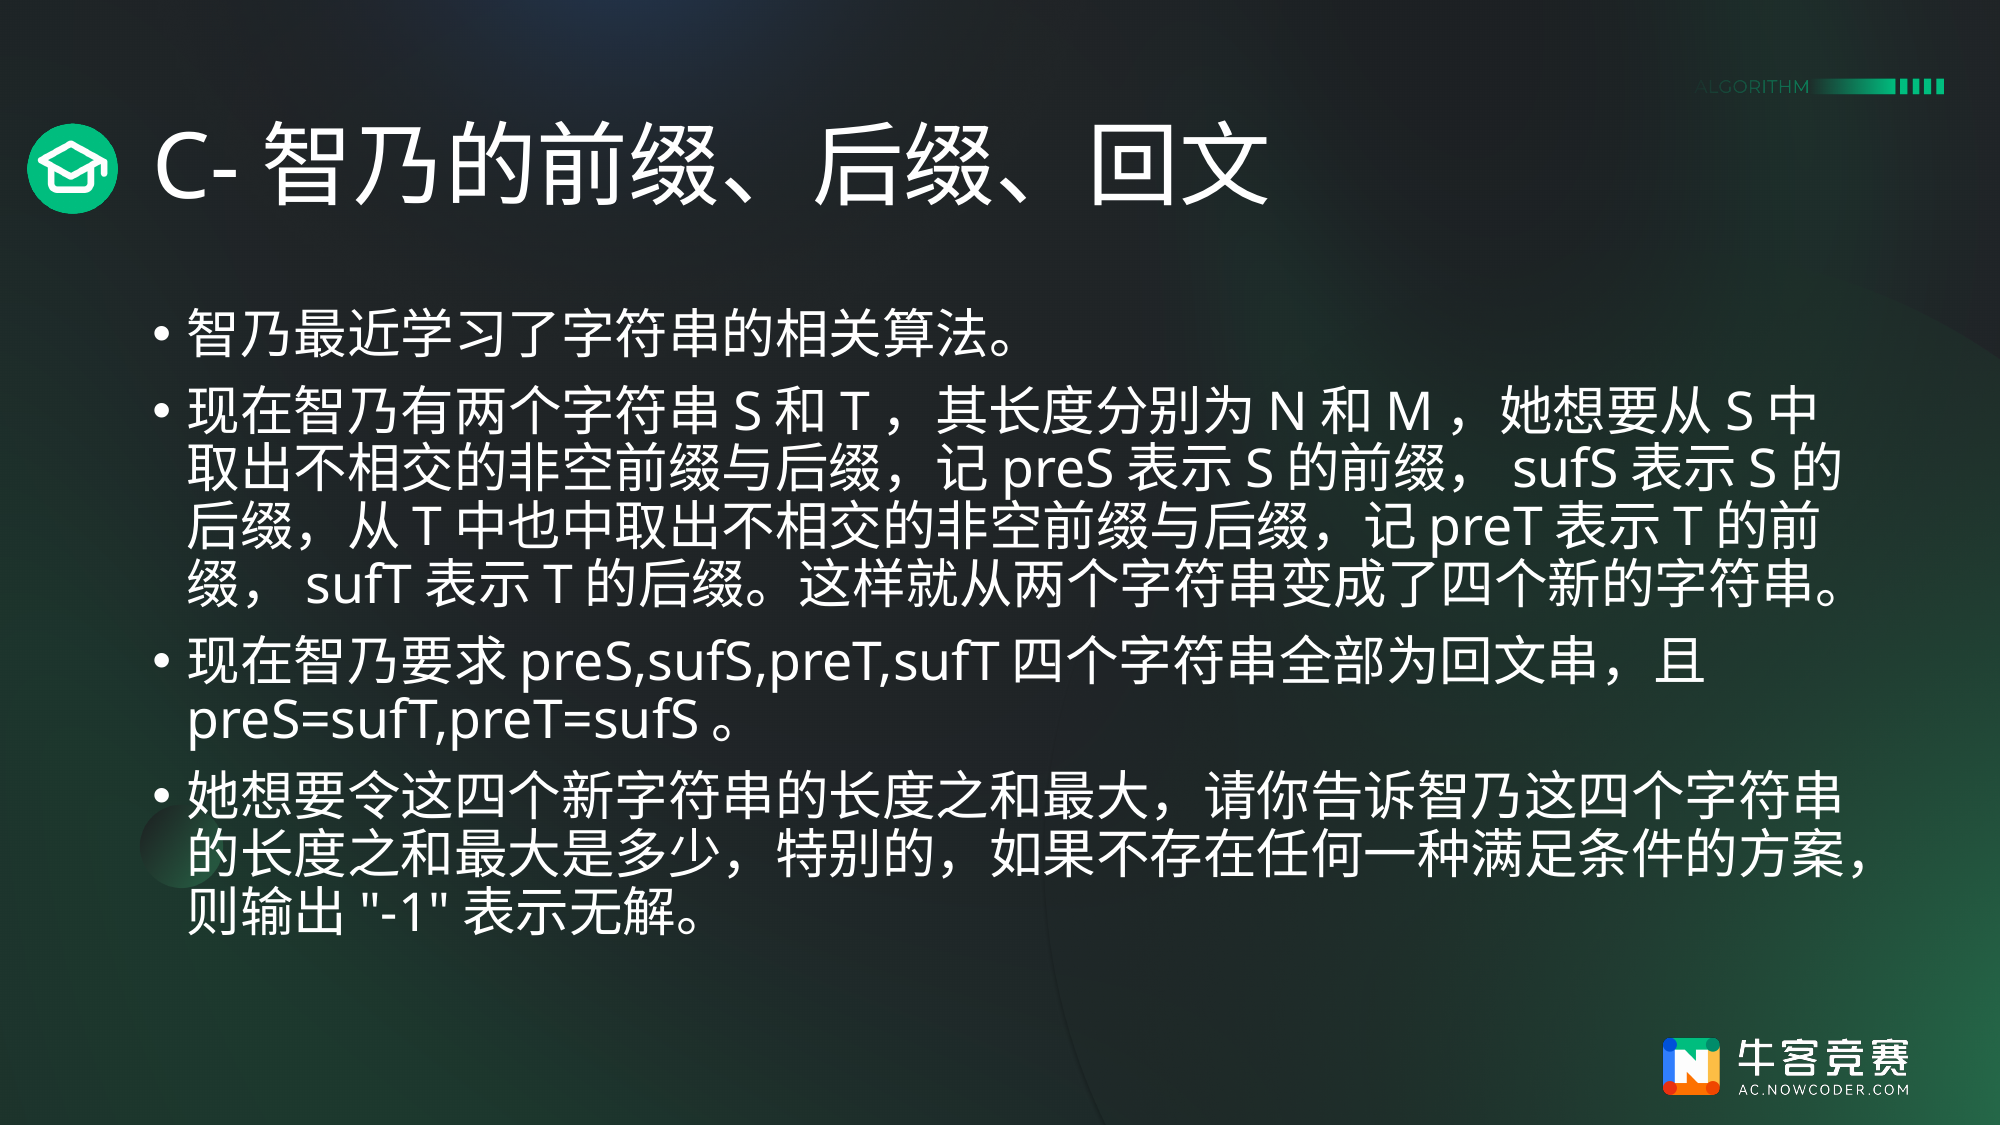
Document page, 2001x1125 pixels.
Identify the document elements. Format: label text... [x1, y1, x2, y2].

picture [0, 0, 2000, 1125]
title C-智乃的前缀、后缀、回文 [137, 59, 1863, 278]
list 智乃最近学习了字符串的相关算法。 现在智乃有两个字符串S和T，其长度分别为N和M，她想要从S中取出不相交的非空前缀与后缀，记preS​表示S的前缀，sufS​表示S的后缀，从T中也中取出不相交的非空前缀与后缀，记preT​表示T的前缀，sufT​表示T的后缀。这样就从两个字符串变成了四个新的字符串。 现在智乃要求preS,sufS,preT,sufT​四个字符串全部为回文串，且preS=sufT,preT=sufS​。 她想要令这四个新字符串的长度之和最大，请你告诉智乃这四个字符串的长度之和最大是多少，特别的，如果不存在任何一种满足条件的方案，则输出"-1"表示无解。 [137, 299, 1863, 1014]
